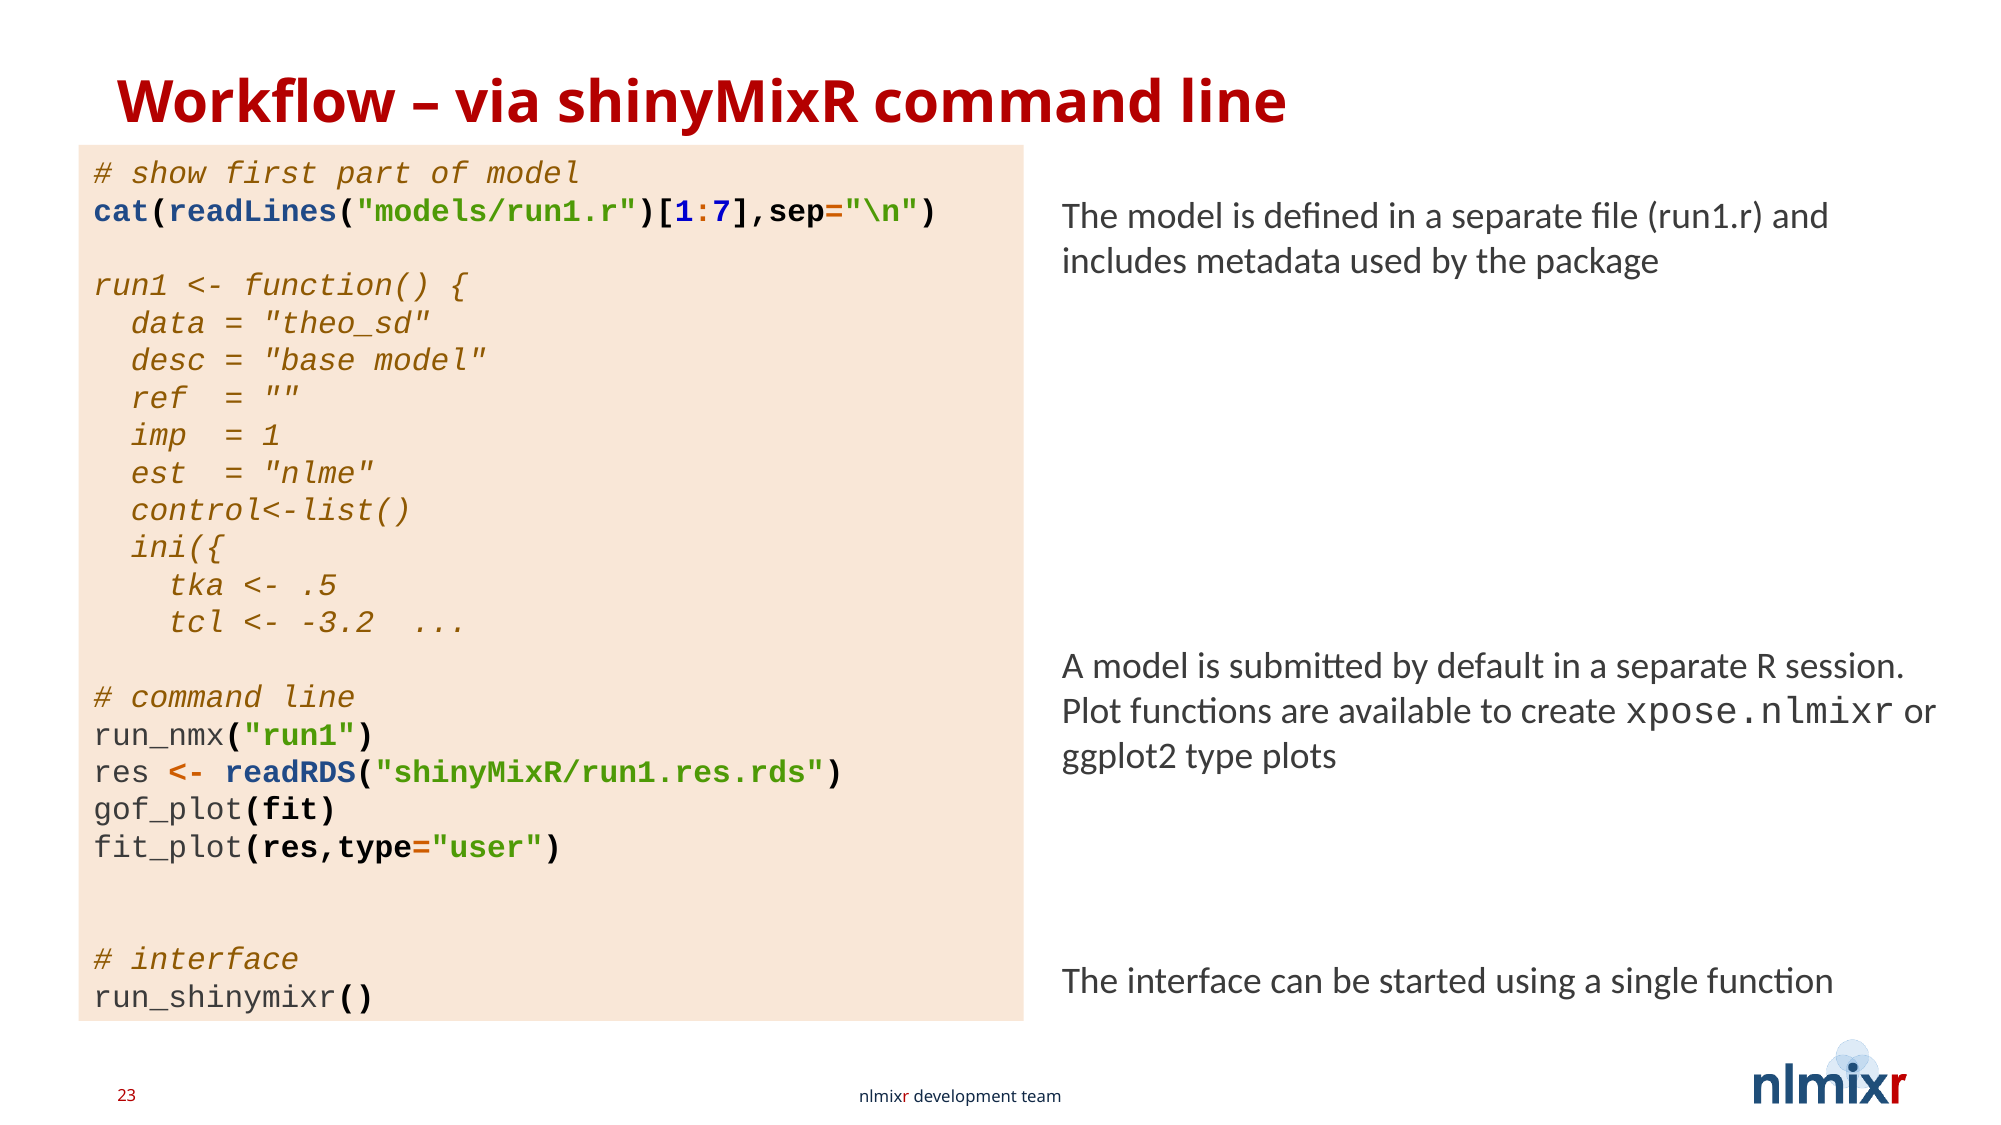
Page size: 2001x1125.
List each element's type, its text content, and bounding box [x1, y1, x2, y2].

footer nlmixr development team [354, 1076, 1567, 1115]
text_box # show first part of model cat(readLines("models/run1.r")[1:7],sep="\n") run1 <- function() { data = "theo_sd" desc = "base model" ref = "" imp = 1 est = "nlme" control<-list() ini({ tka <- .5 tcl <- -3.2 ... # command line run_nmx("run1") res <- readRDS("shinyMixR/run1.res.rds") gof_plot(fit) fit_plot(res,type="user") # interface run_shinymixr() [78, 144, 1024, 1021]
picture [1744, 1039, 1916, 1115]
text_box The model is defined in a separate file (run1.r) and includes metadata used by the package A model is submitted by default in a separate R session. Plot functions are available to create xpose.nlmixr or ggplot2 type plots The interface can be started using a single function [1047, 183, 1957, 1039]
title Workflow – via shinyMixR command line [102, 18, 1898, 181]
slide_number 23 [102, 1076, 276, 1115]
